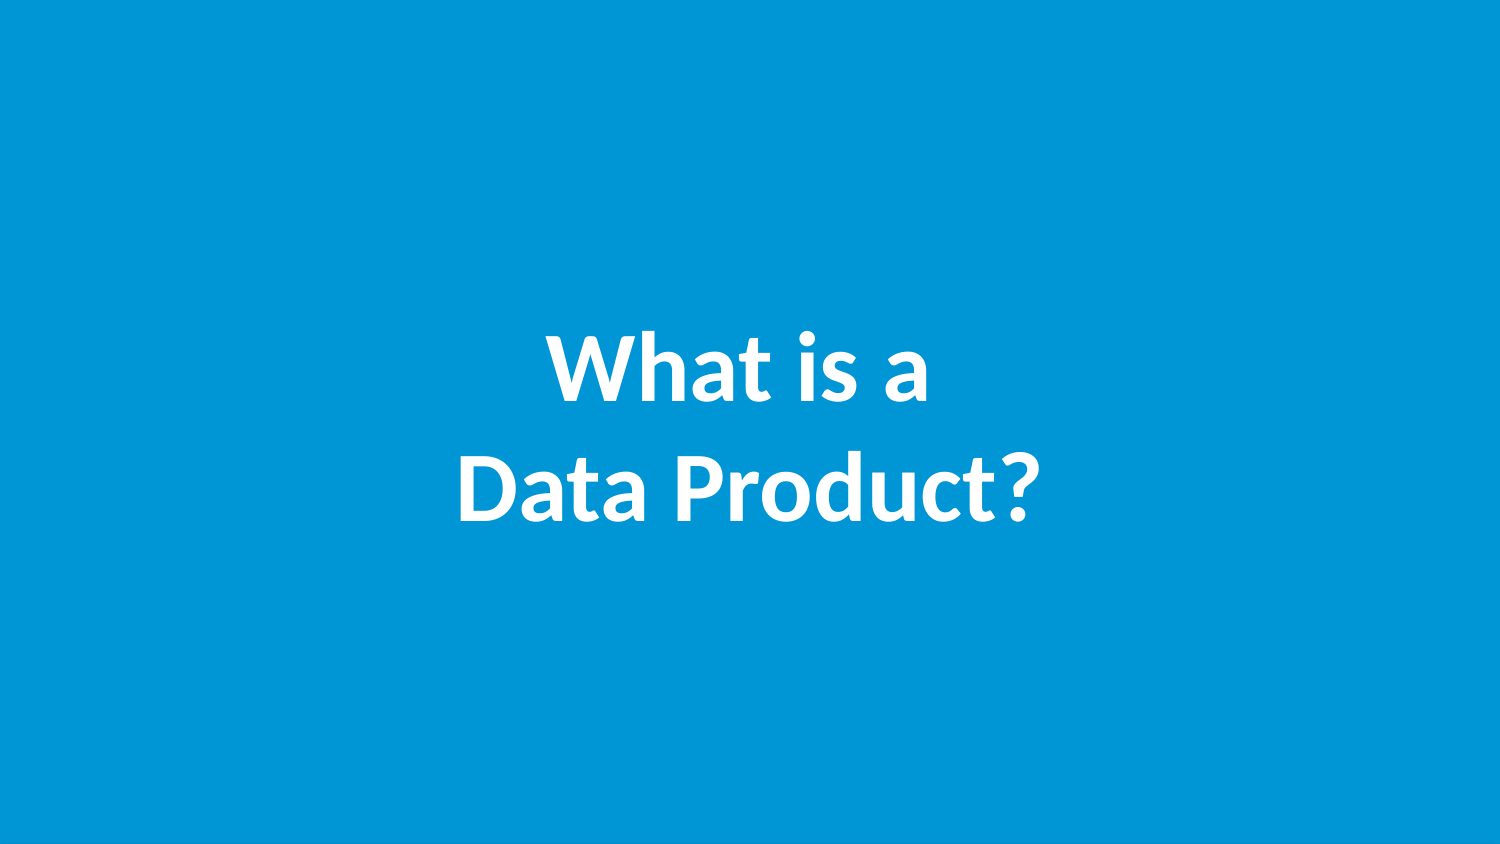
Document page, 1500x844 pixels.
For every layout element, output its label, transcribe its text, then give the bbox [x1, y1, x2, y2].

text_box What is a Data Product? [0, 0, 1500, 844]
